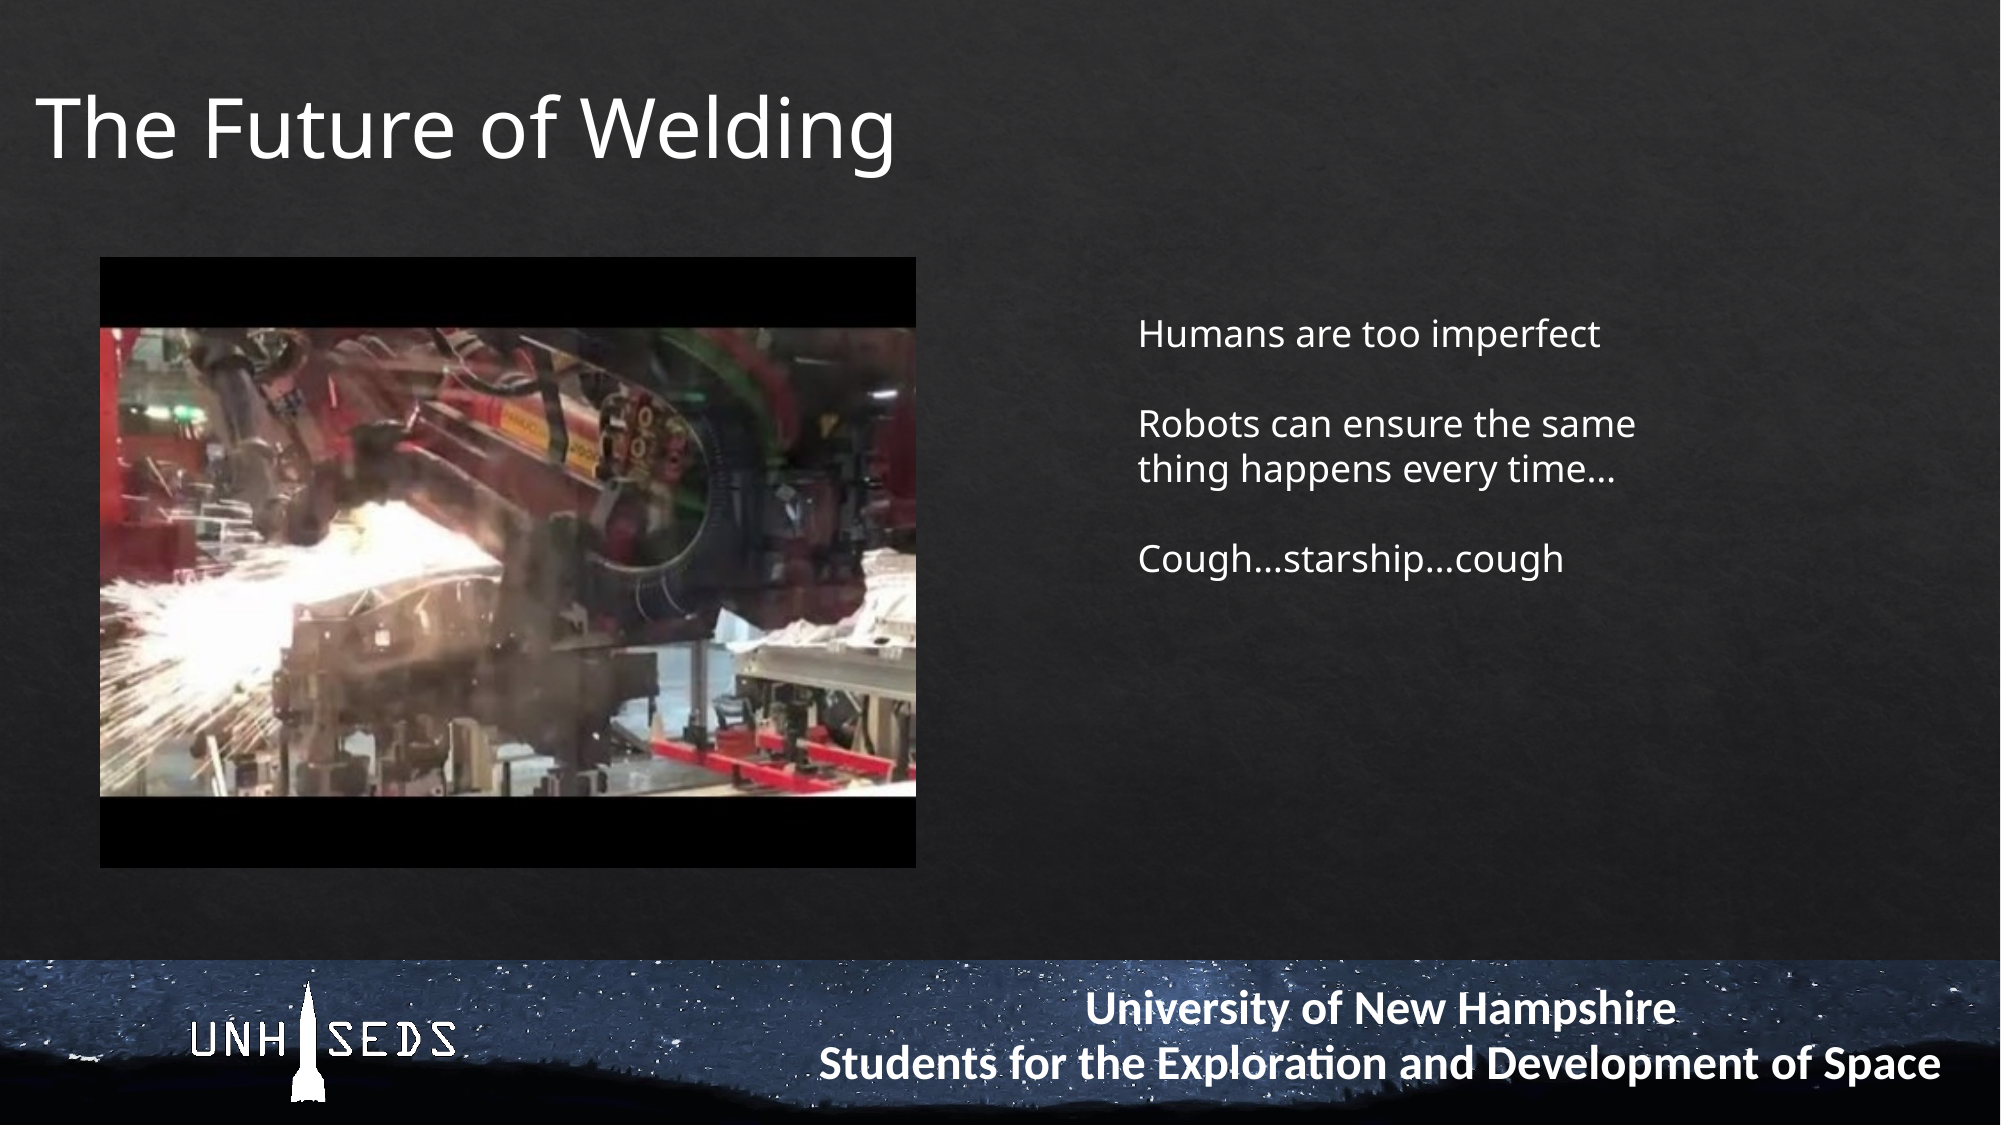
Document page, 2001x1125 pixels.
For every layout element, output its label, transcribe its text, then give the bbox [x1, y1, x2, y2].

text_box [0, 959, 2000, 1125]
text_box Humans are too imperfect Robots can ensure the same thing happens every time… Cough…starship…cough [1122, 302, 1735, 588]
text_box The Future of Welding [20, 67, 1537, 183]
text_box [99, 256, 917, 869]
